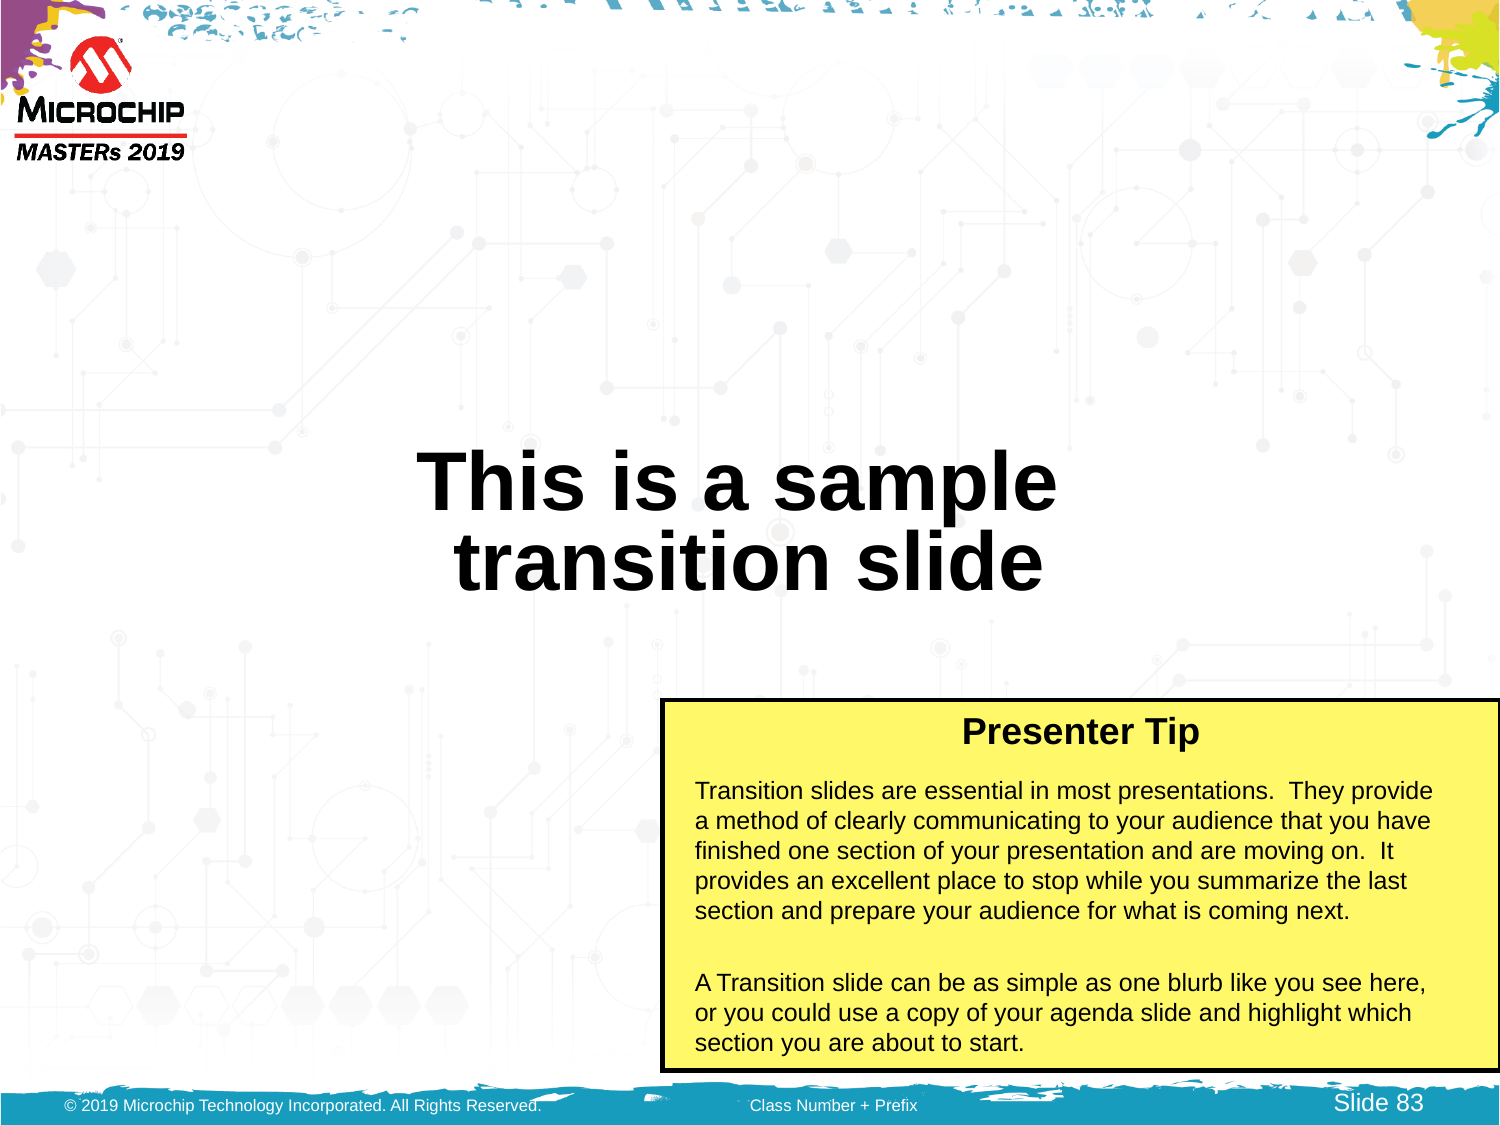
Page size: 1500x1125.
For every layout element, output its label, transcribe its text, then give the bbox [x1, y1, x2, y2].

title This is a sample transition slide [111, 474, 1387, 579]
picture [0, 0, 1500, 1125]
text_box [662, 699, 1500, 1071]
